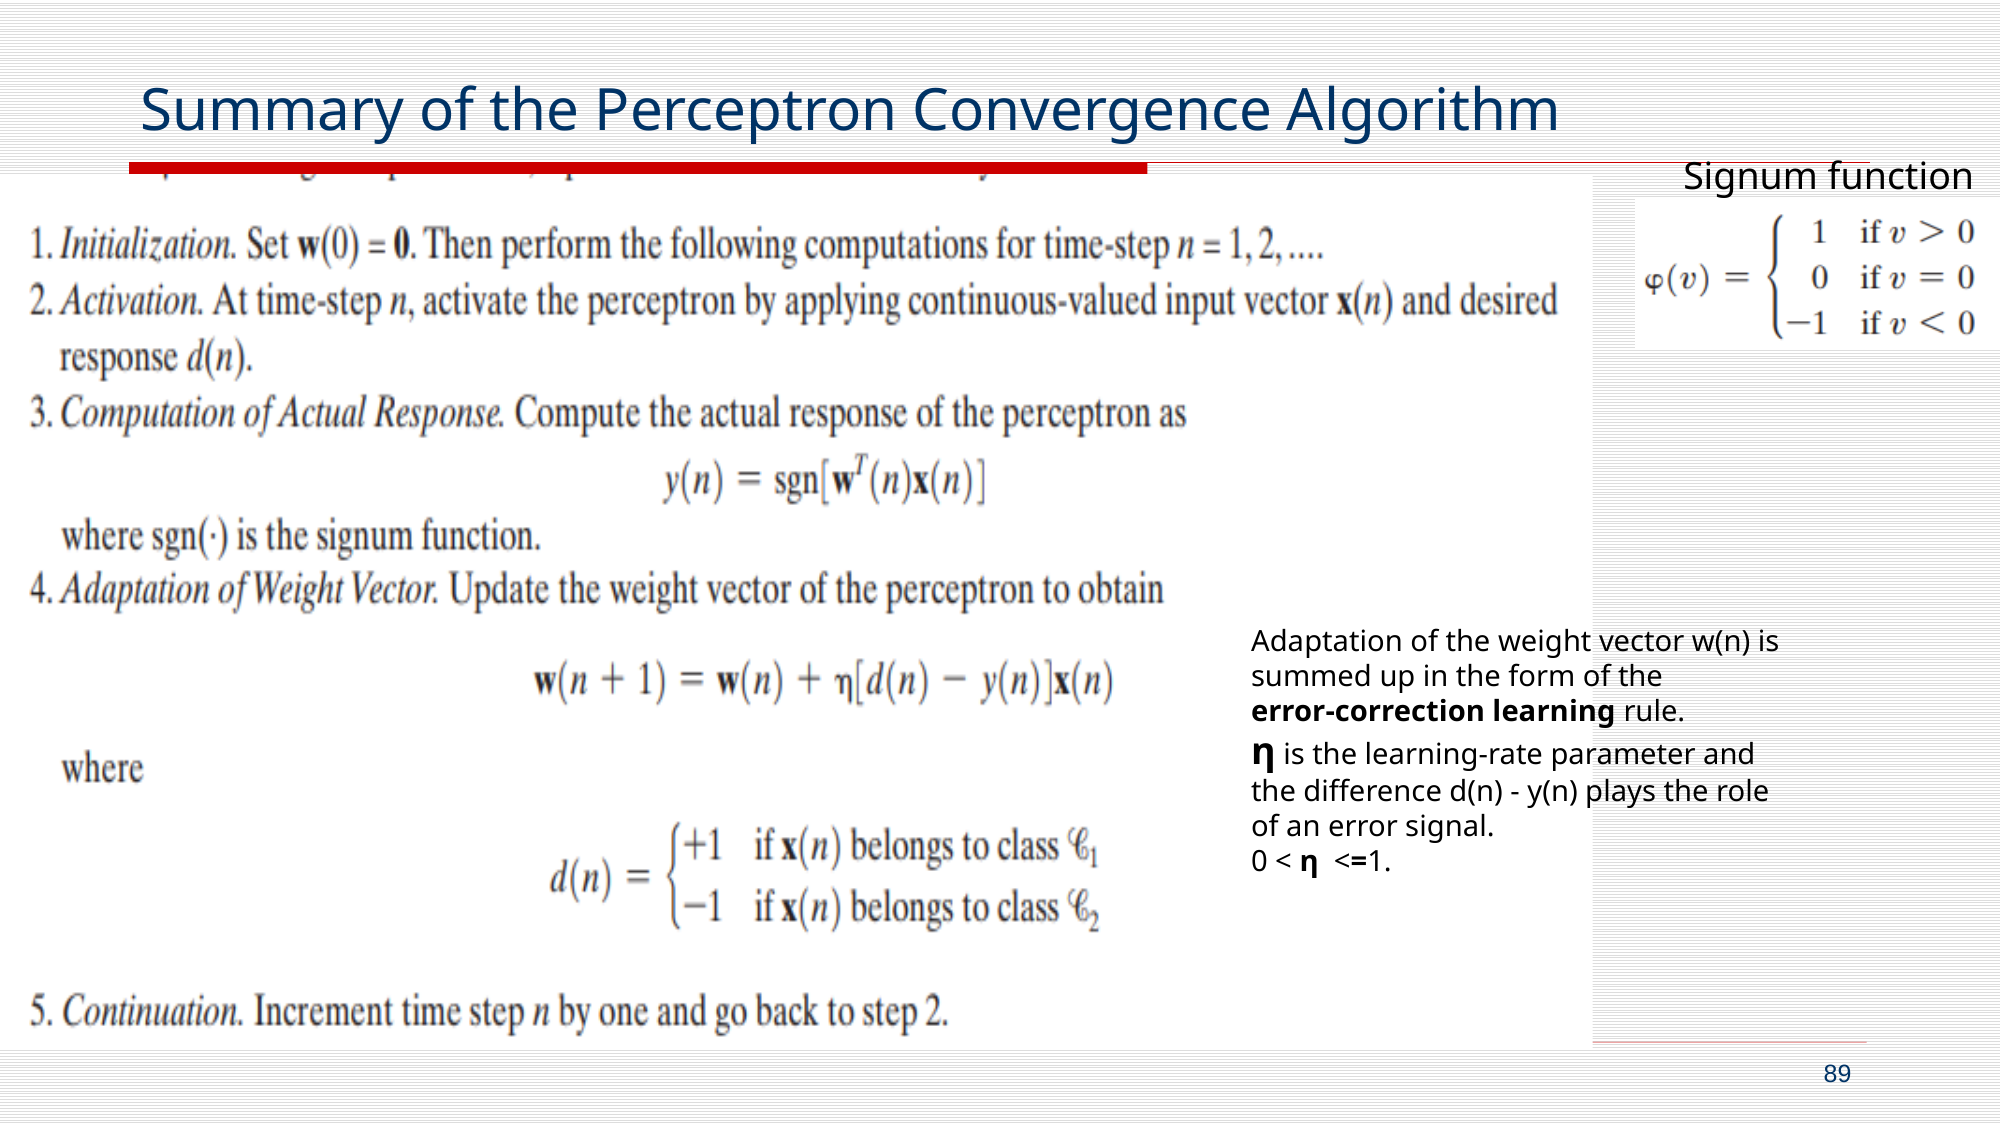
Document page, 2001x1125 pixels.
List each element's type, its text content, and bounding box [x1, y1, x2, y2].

text_box Signum function [1668, 144, 1990, 198]
title Summary of the Perceptron Convergence Algorithm [125, 24, 1876, 150]
picture [0, 174, 1593, 1051]
picture [1635, 199, 2000, 351]
slide_number 89 [1433, 1049, 1867, 1103]
text_box Adaptation of the weight vector w(n) is summed up in the form of the error-correction learning rule. η is the learning-rate parameter and the difference d(n) - y(n) plays the role of an error signal. 0 < η <=1. [1595, 615, 1803, 885]
